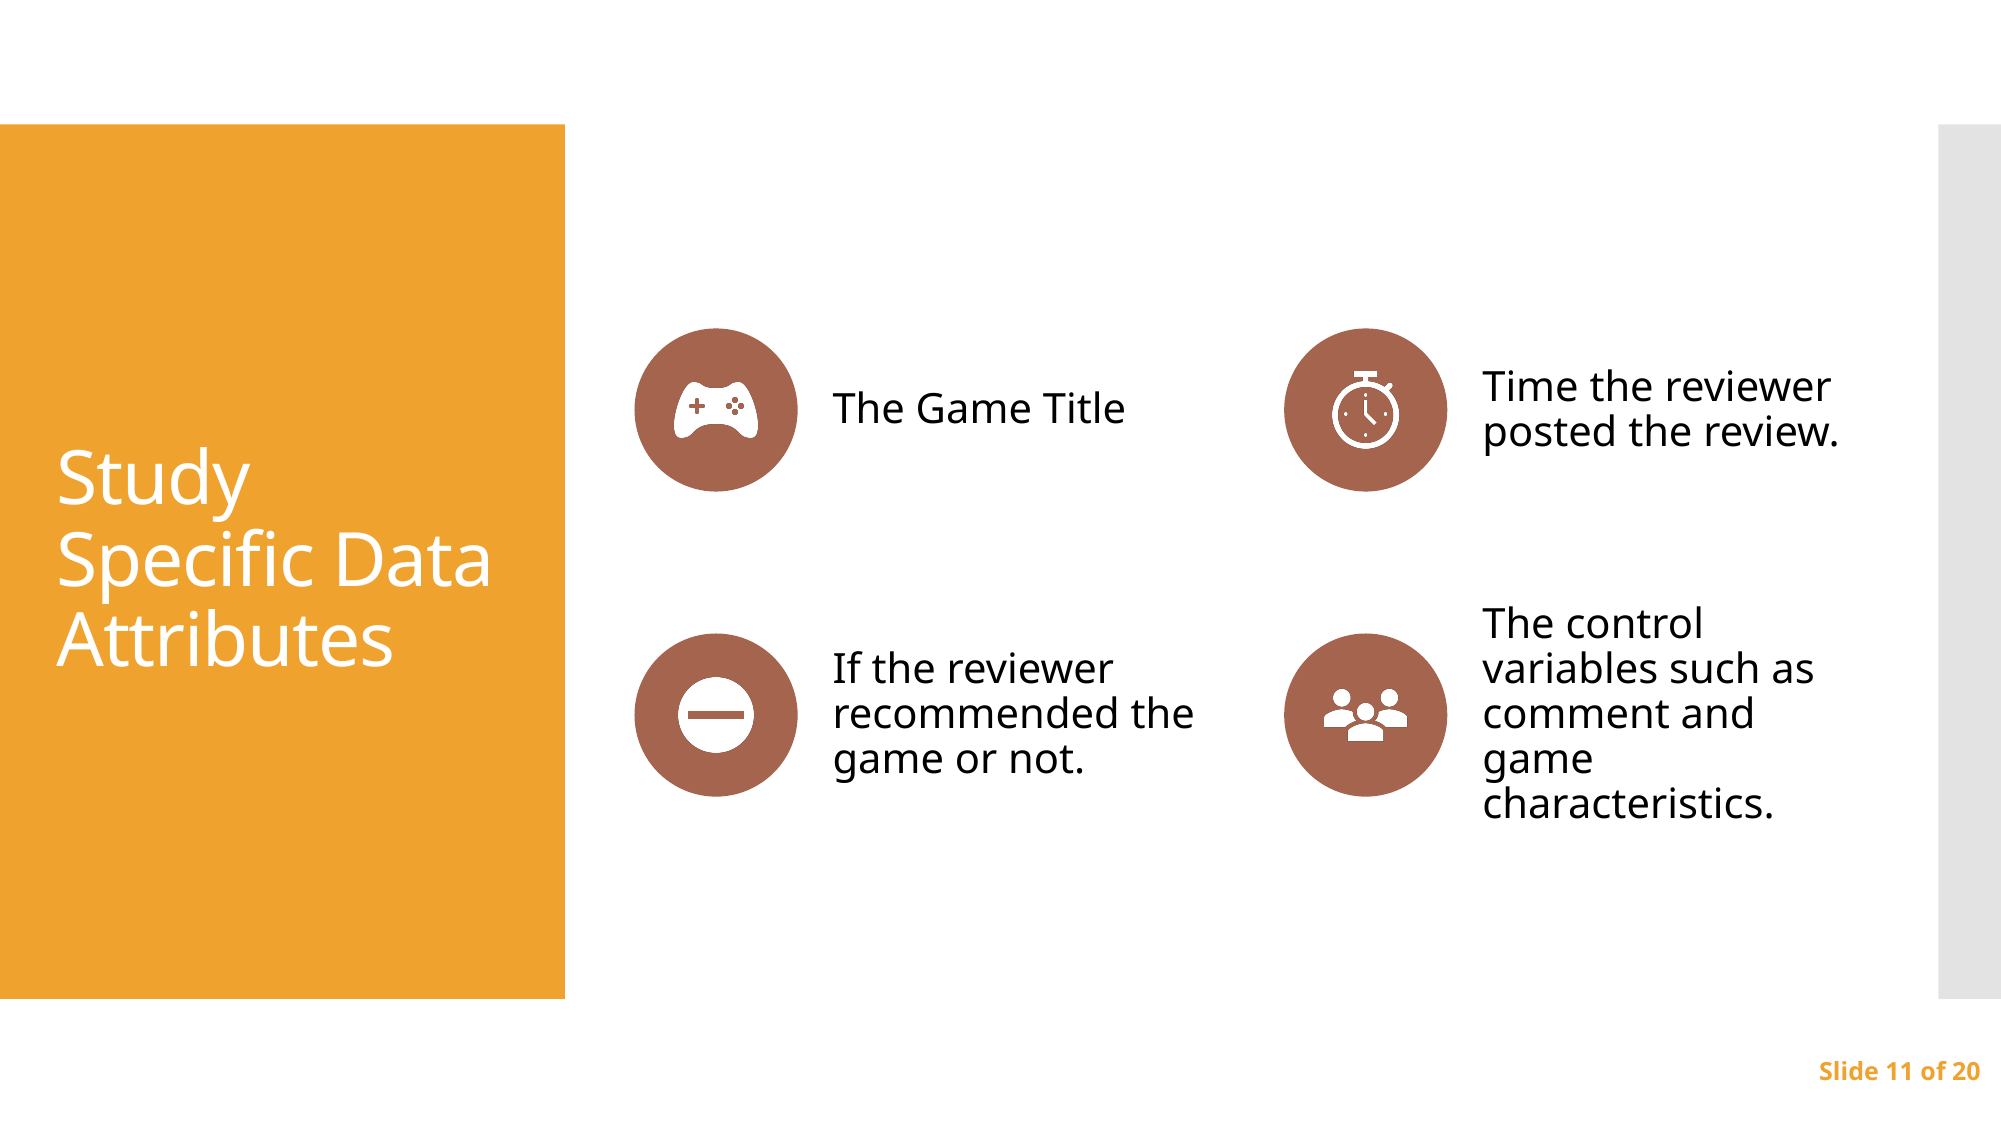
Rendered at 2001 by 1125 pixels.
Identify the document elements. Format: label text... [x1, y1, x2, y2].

title Study Specific Data Attributes [41, 184, 525, 940]
slide_number 11 [1744, 1042, 1996, 1103]
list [616, 145, 1885, 980]
